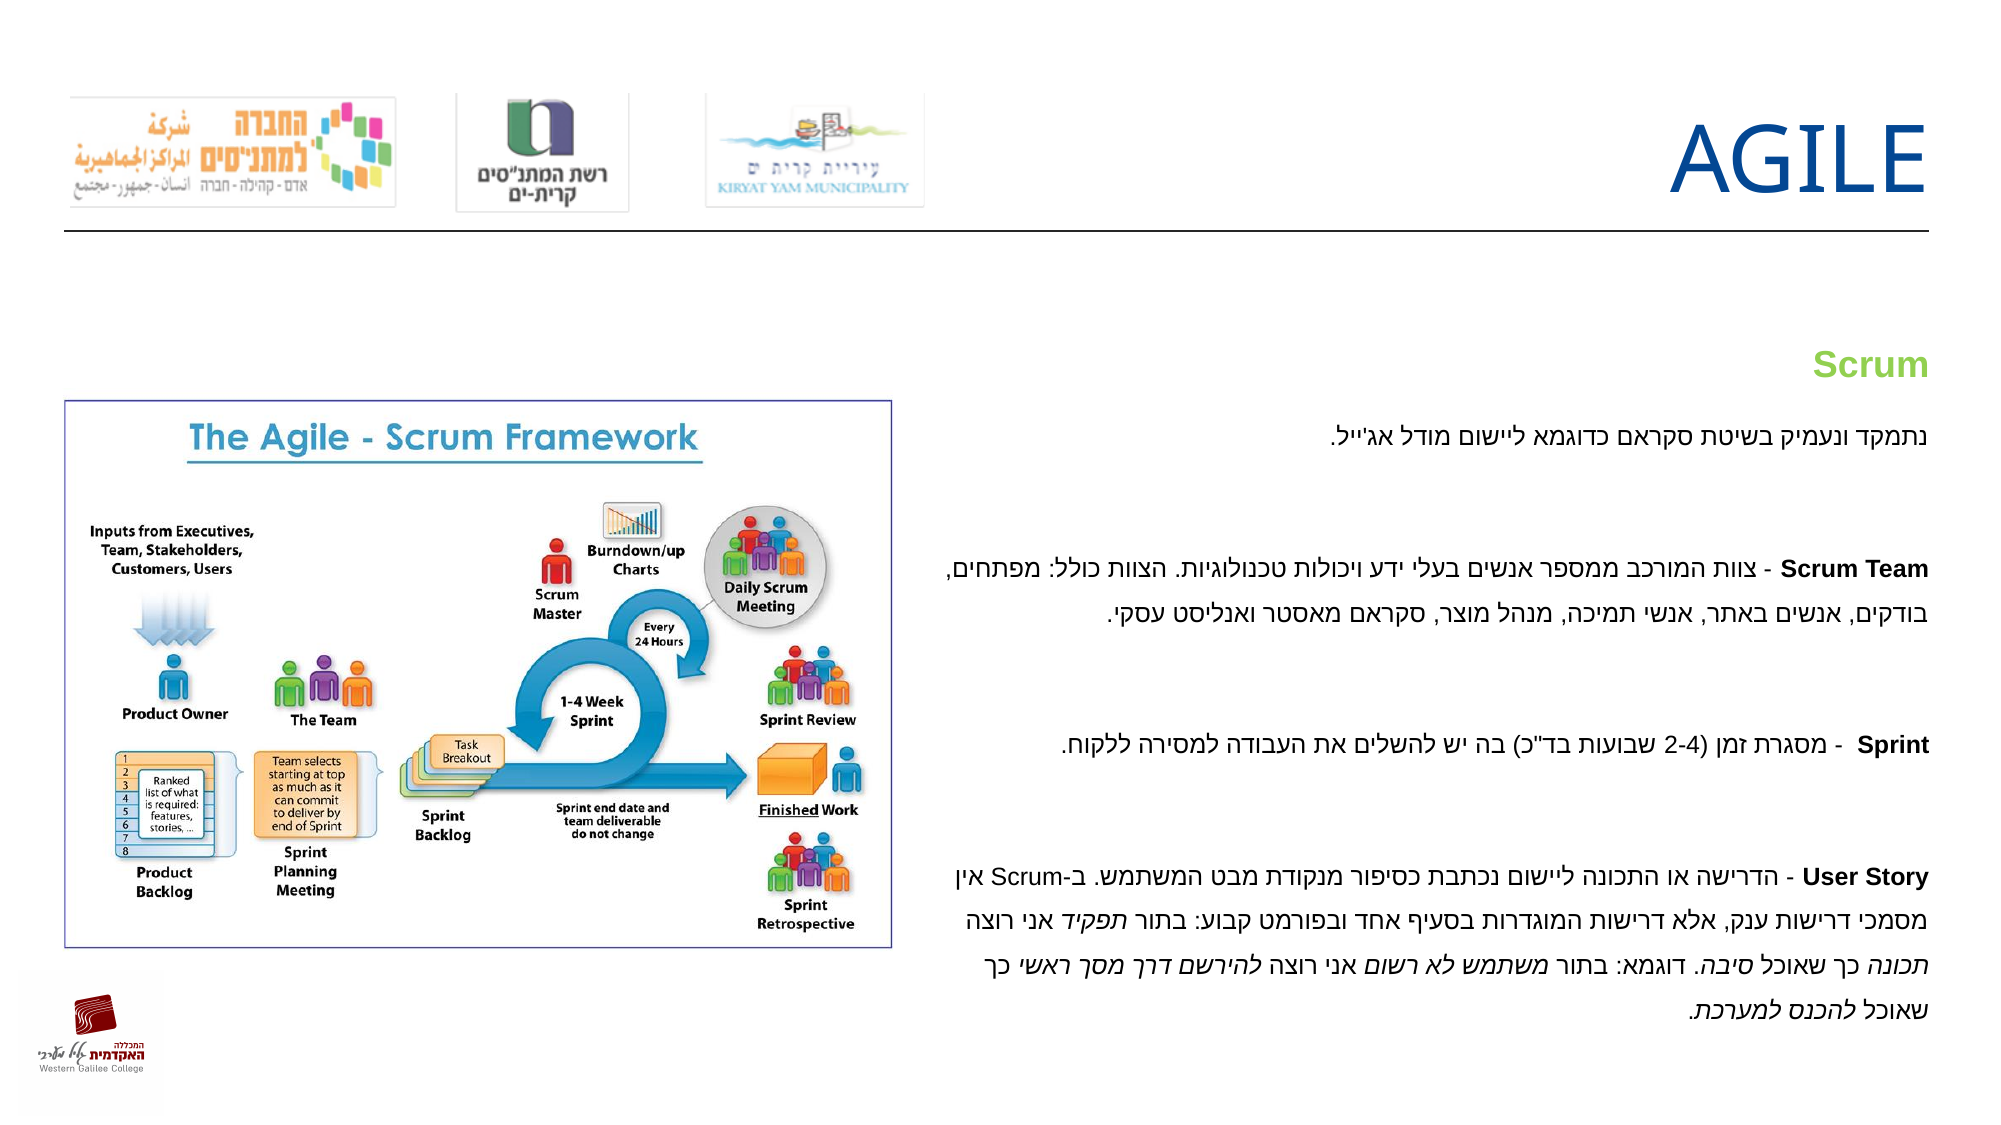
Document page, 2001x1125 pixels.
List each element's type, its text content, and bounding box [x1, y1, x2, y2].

picture [49, 388, 906, 964]
picture [70, 93, 925, 213]
title Agile [64, 55, 1930, 221]
text_box Scrum נתמקד ונעמיק בשיטת סקראם כדוגמא ליישום מודל אג'ייל. Scrum Team - צוות המורכב ממספר אנשים בעלי ידע ויכולות טכנולוגיות. הצוות כולל: מפתחים, בודקים, אנשים באתר, אנשי תמיכה, מנהל מוצר, סקראם מאסטר ואנליסט עסקי. Sprint - מסגרת זמן (2-4 שבועות בד"כ) בה יש להשלים את העבודה למסירה ללקוח. User Story - הדרישה או התכונה ליישום נכתבת כסיפור מנקודת מבט המשתמש. ב-Scrum אין מסמכי דרישות ענק, אלא דרישות המוגדרות בסעיף אחד ובפורמט קבוע: בתור תפקיד אני רוצה תכונה כך שאוכל סיבה. דוגמא: בתור משתמש לא רשום אני רוצה להירשם דרך מסך ראשי כך שאוכל להכנס למערכת. [924, 309, 1930, 1043]
picture [18, 970, 164, 1116]
